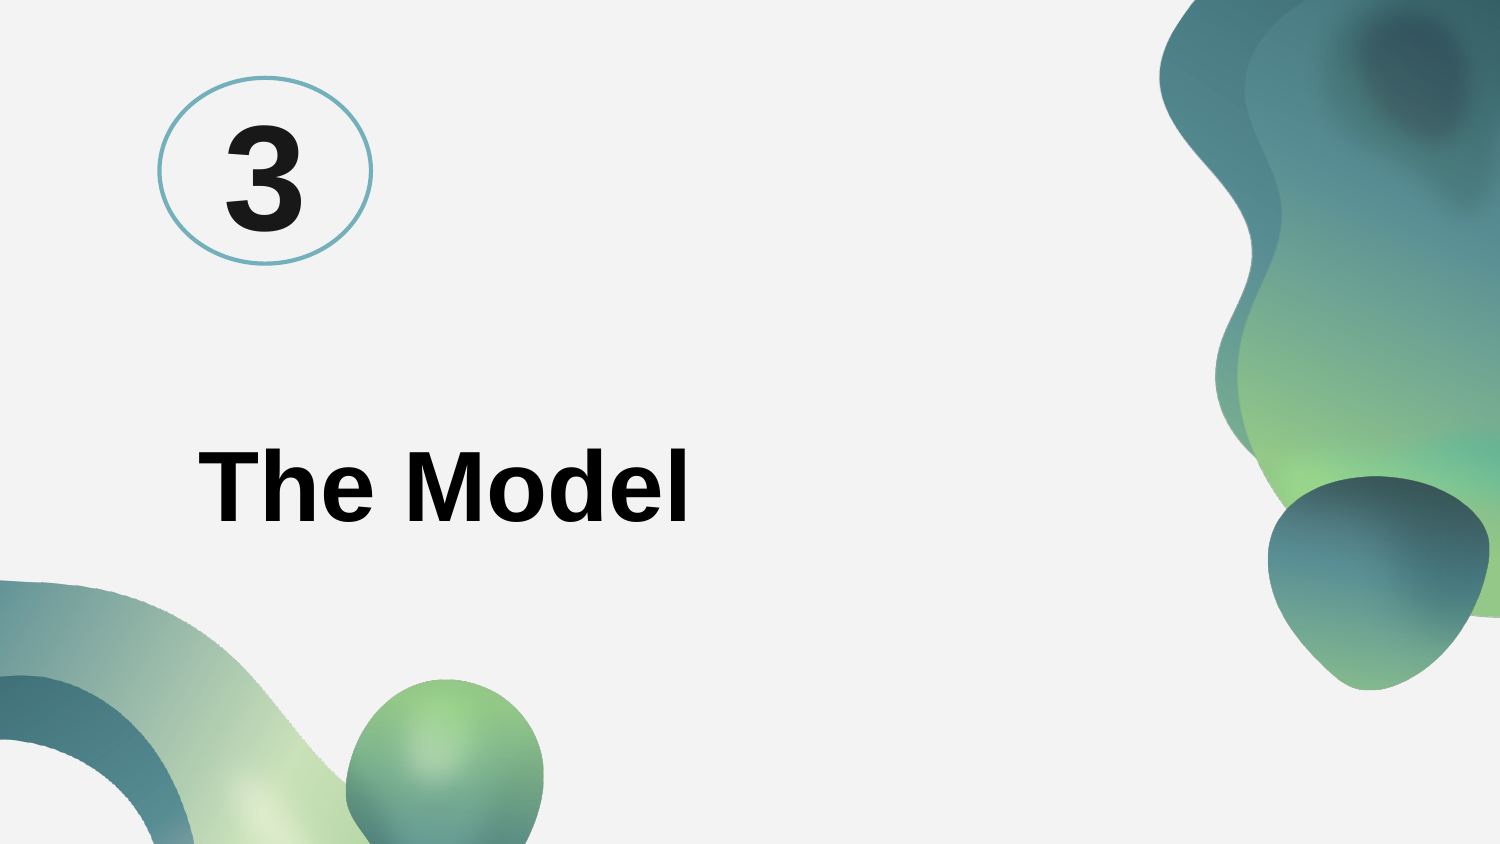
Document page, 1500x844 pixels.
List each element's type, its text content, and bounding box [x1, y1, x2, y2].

picture [0, 556, 766, 844]
picture [976, 0, 1500, 691]
text_box The Model [183, 418, 1112, 557]
text_box 3 [157, 75, 374, 266]
